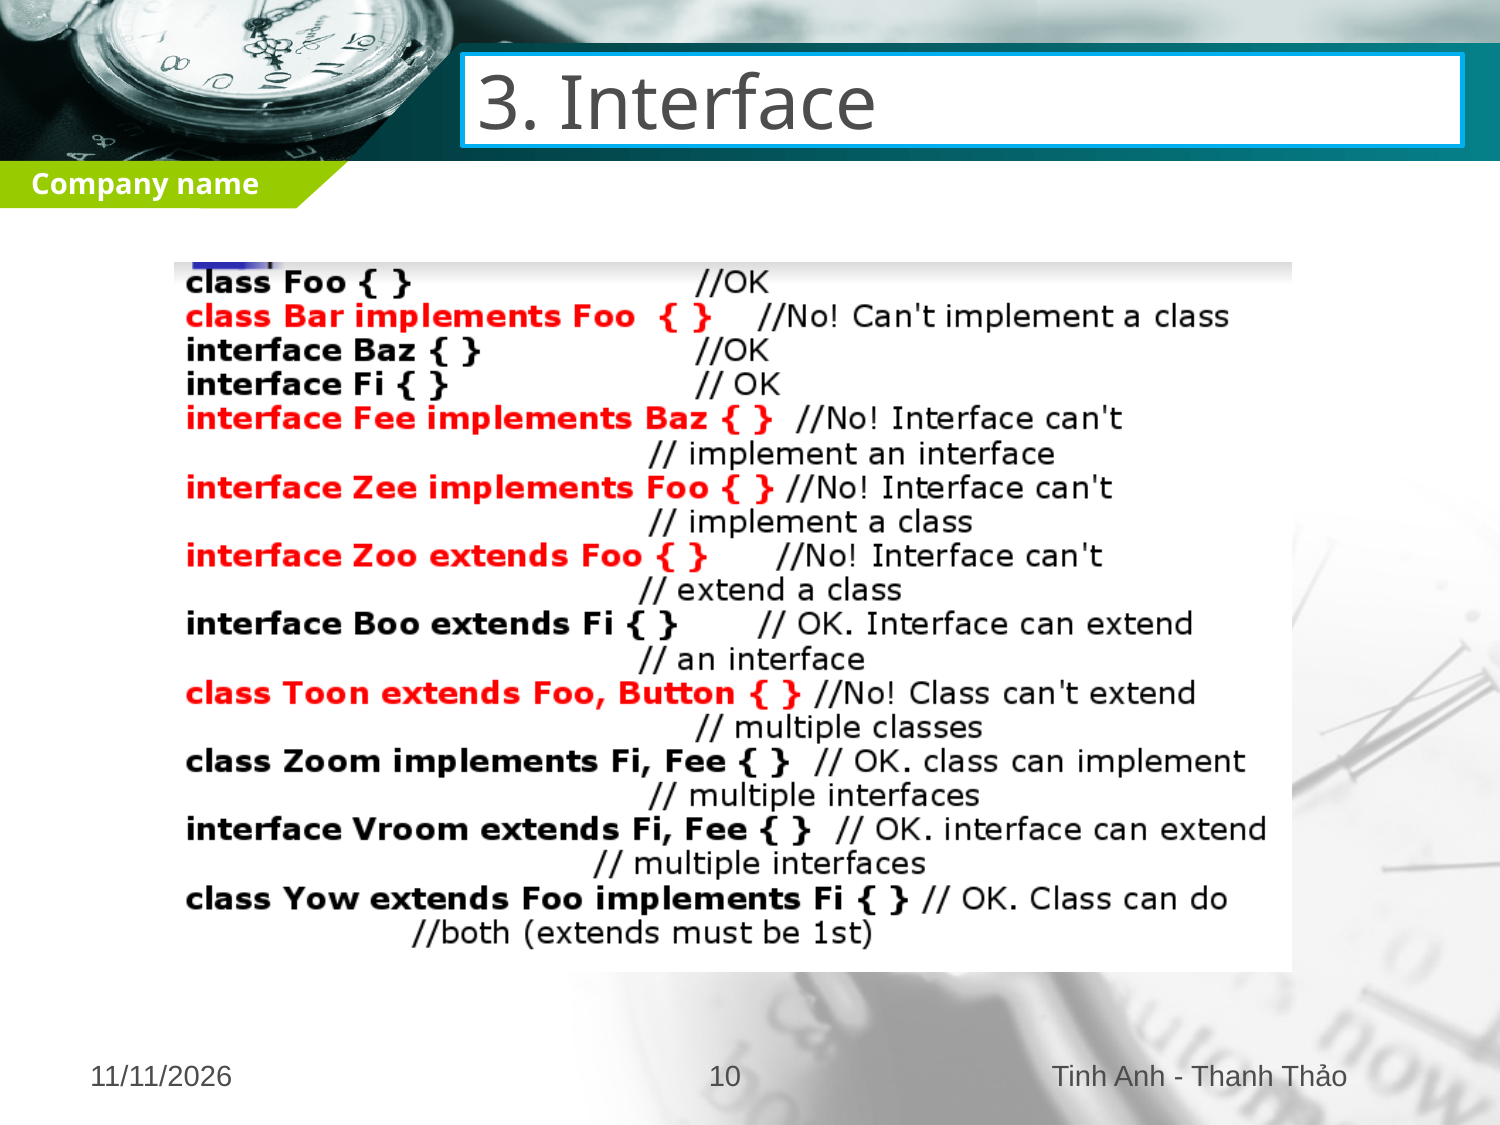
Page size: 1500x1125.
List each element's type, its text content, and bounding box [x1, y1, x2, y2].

picture [174, 262, 1500, 1125]
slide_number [75, 1050, 488, 1103]
footer Tinh Anh - Thanh Thảo [975, 1050, 1425, 1103]
picture [0, 0, 1500, 160]
title 3. Interface [460, 52, 1465, 148]
slide_number 10 [549, 1050, 900, 1103]
